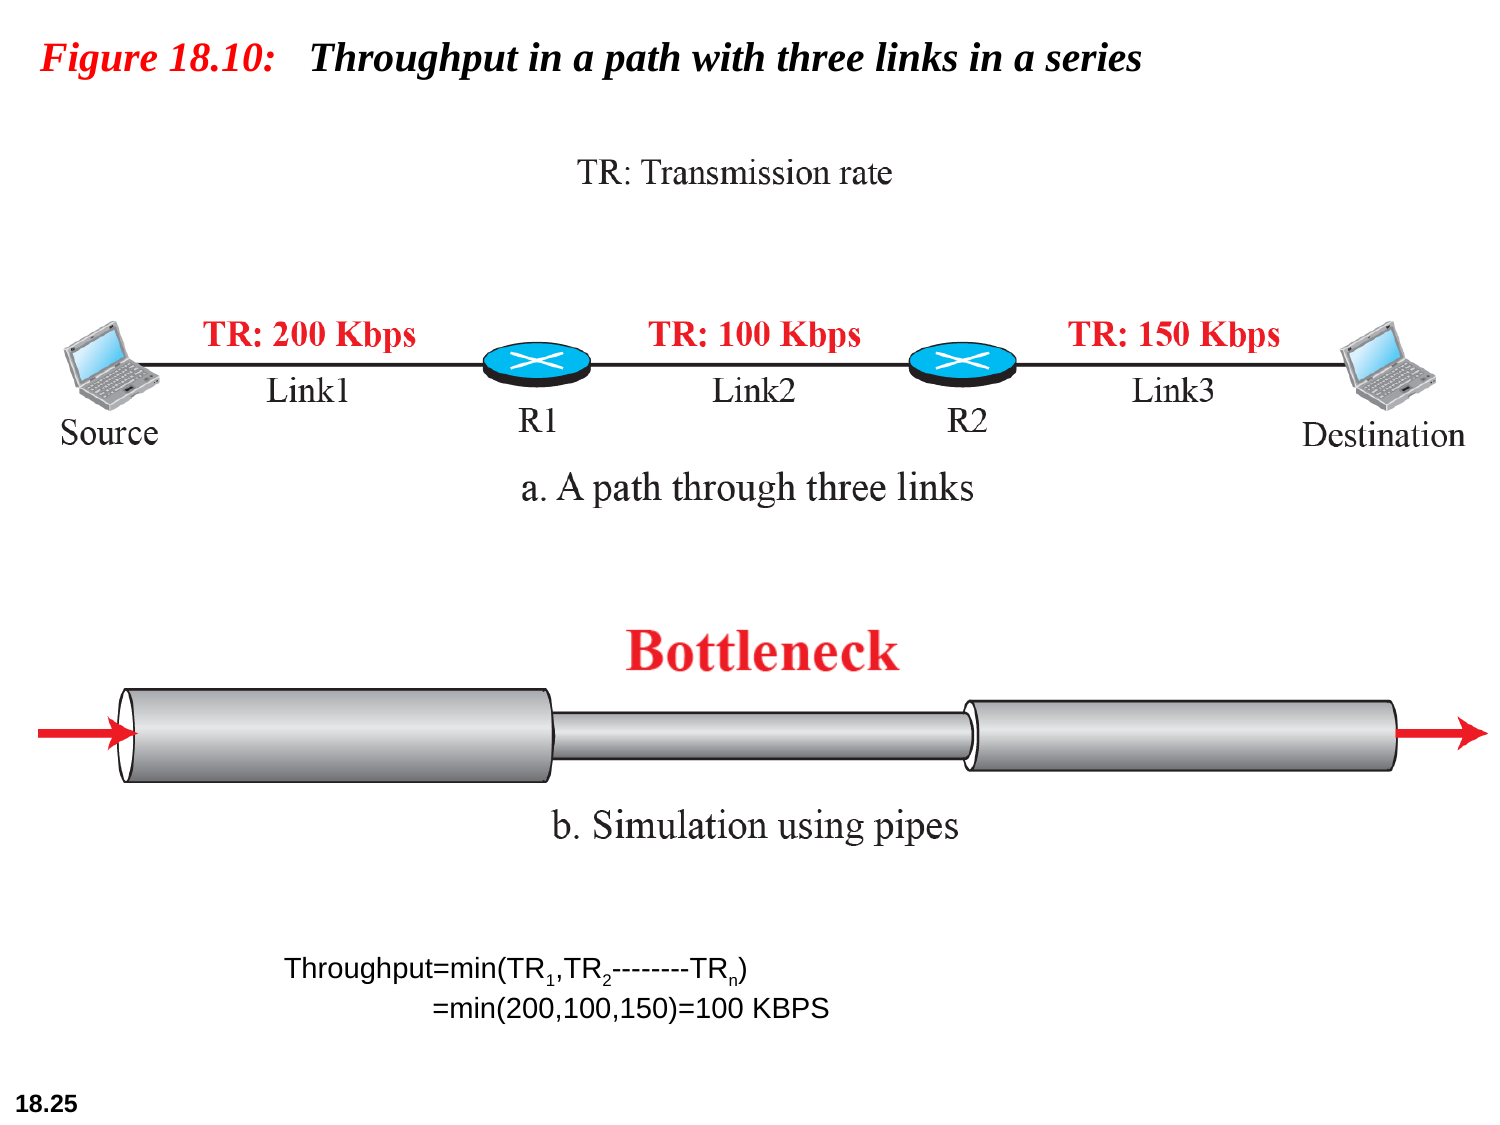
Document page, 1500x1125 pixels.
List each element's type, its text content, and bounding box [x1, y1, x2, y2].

picture [37, 619, 1488, 851]
text_box 18.25 [0, 1049, 313, 1125]
picture [575, 153, 894, 196]
text_box Figure 18.10: Throughput in a path with three links in a series [24, 22, 1363, 87]
text_box Throughput=min(TR1,TR2--------TRn) =min(200,100,150)=100 KBPS [269, 942, 846, 1032]
picture [59, 316, 1476, 513]
